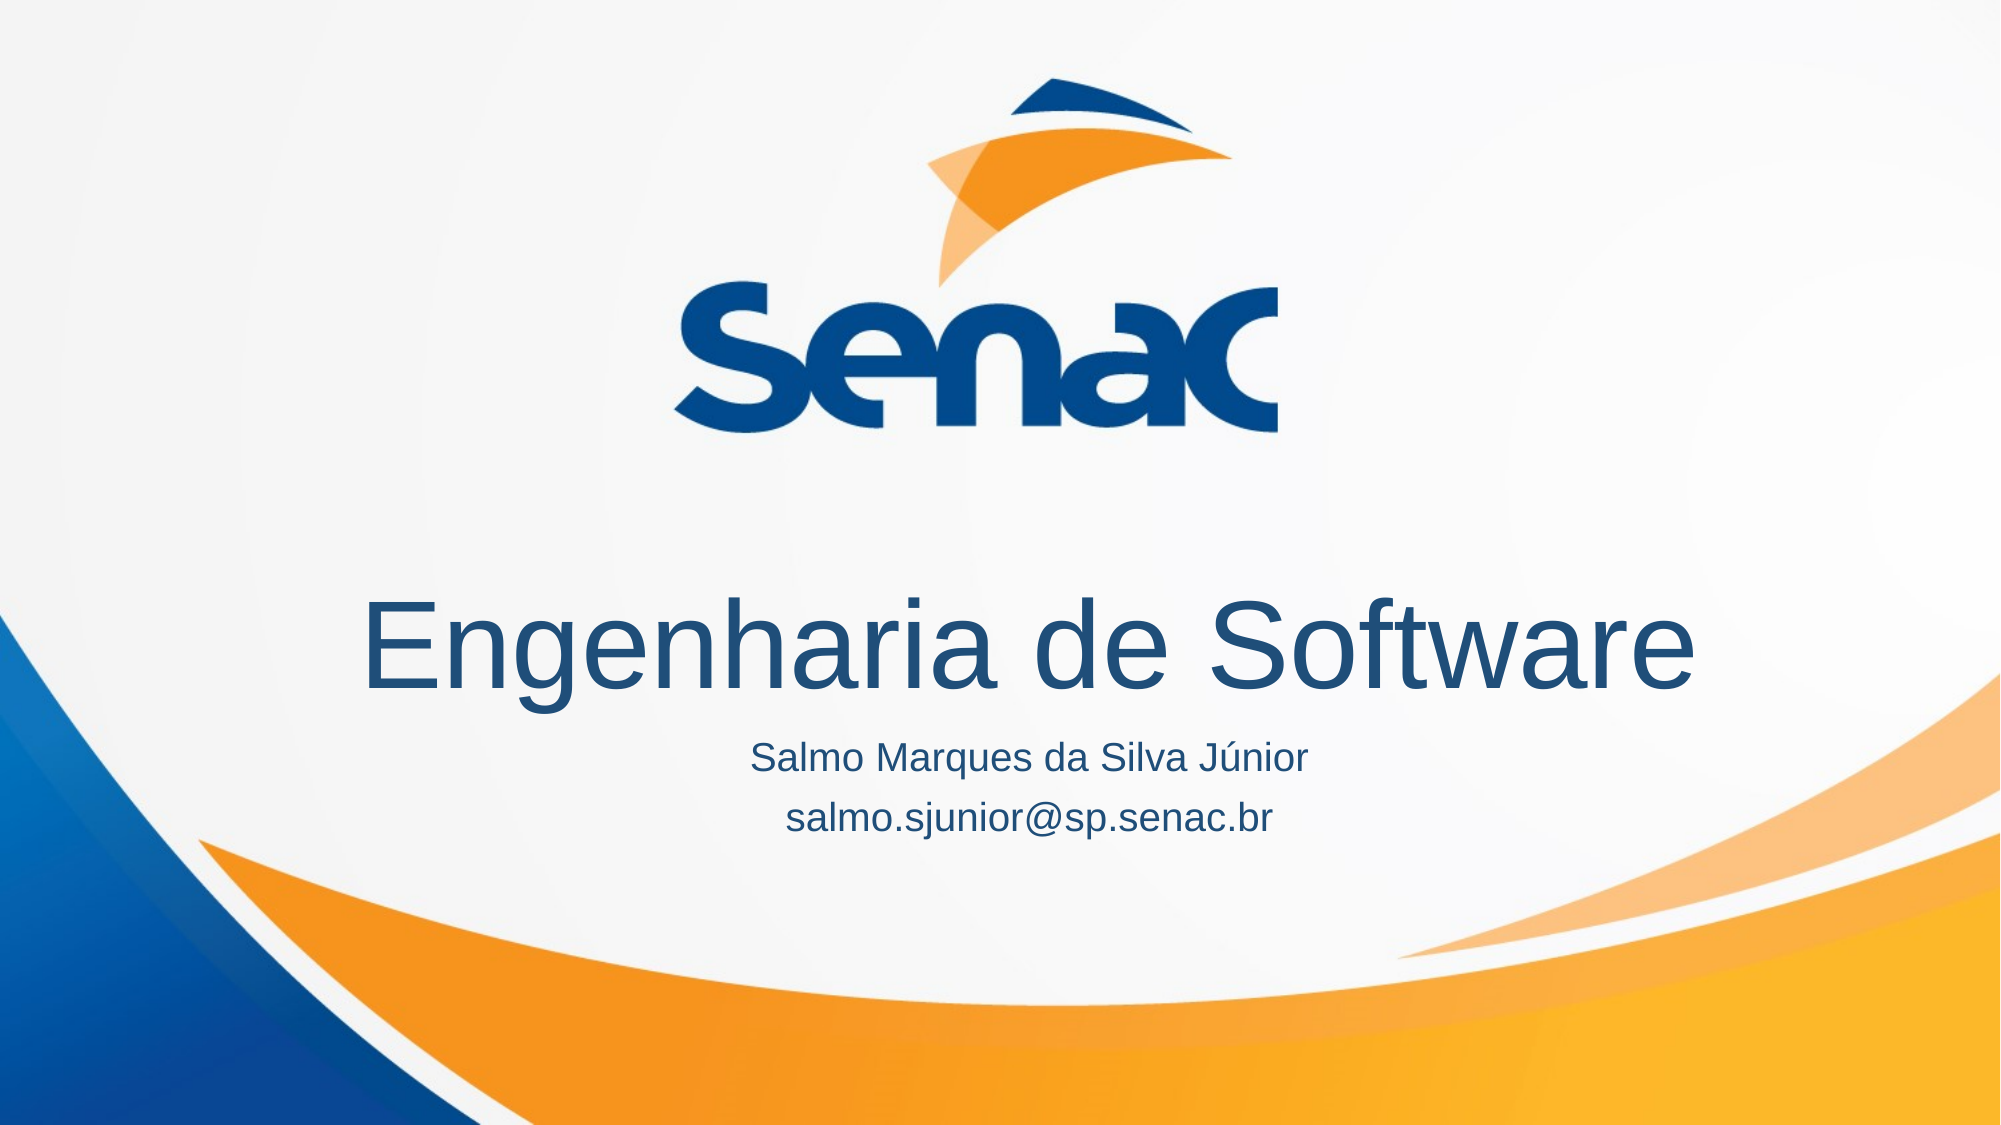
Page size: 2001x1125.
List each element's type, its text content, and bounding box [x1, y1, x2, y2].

picture [0, 0, 2001, 1125]
title Engenharia de Software [96, 475, 1964, 724]
subtitle Salmo Marques da Silva Júnior salmo.sjunior@sp.senac.br [279, 728, 1780, 849]
